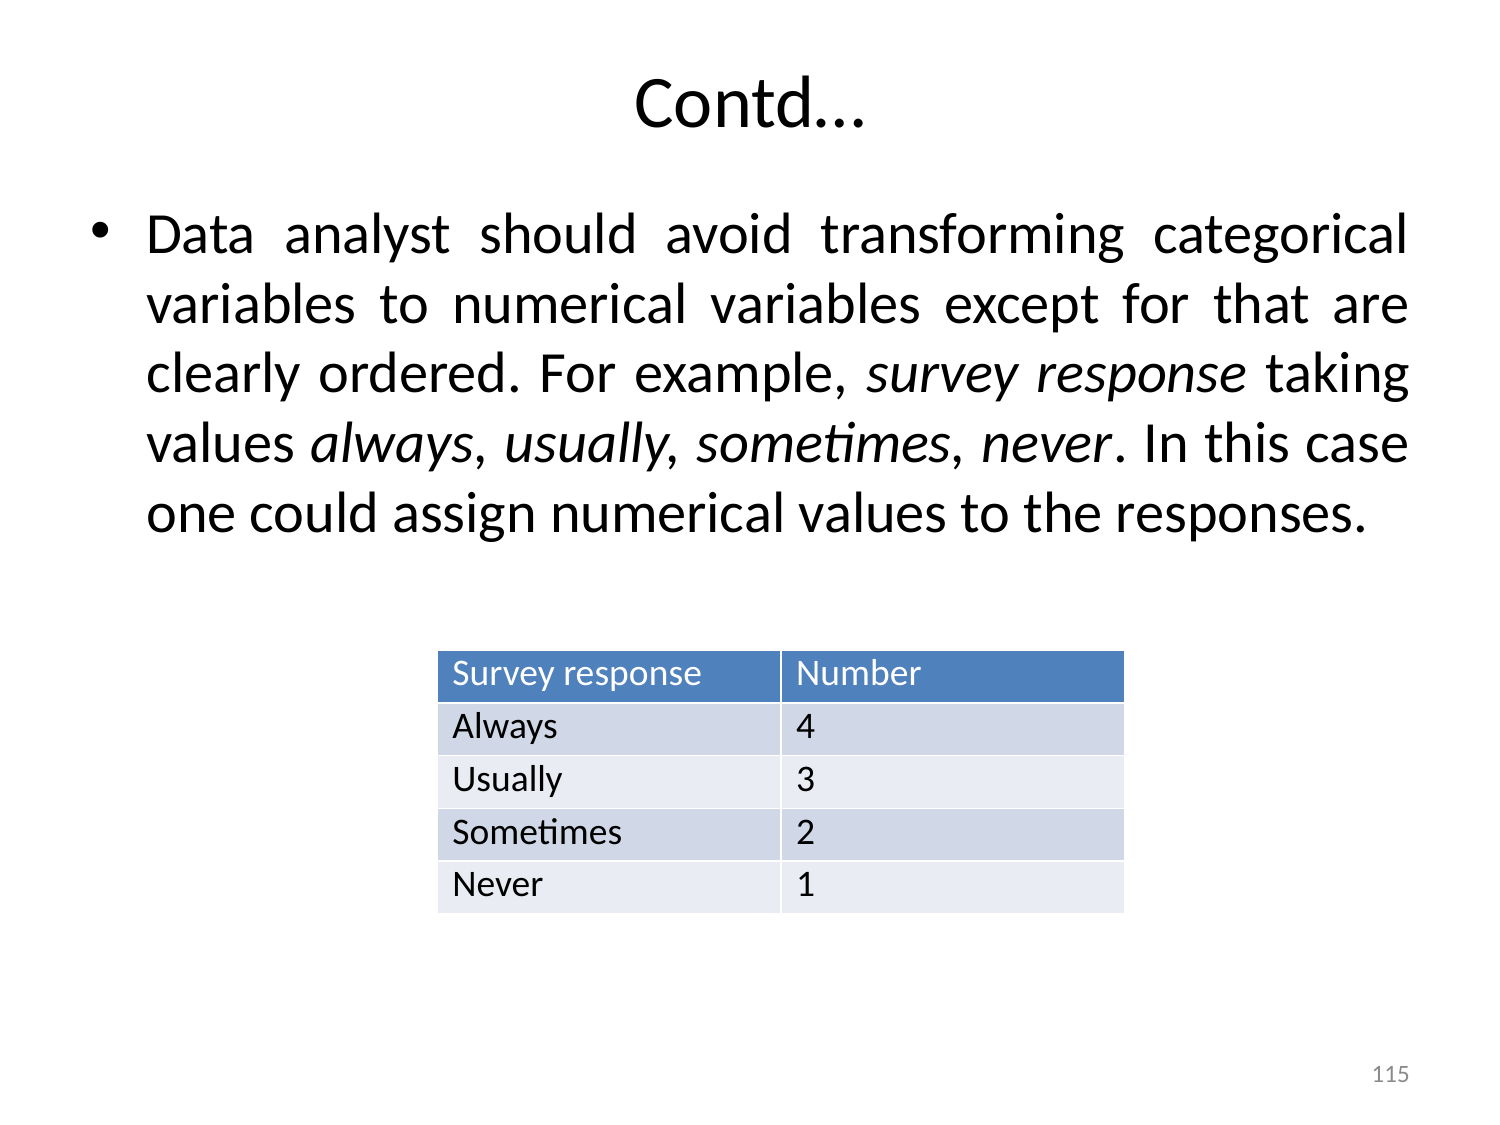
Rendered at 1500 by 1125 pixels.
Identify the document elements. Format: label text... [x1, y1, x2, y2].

title Contd… [75, 45, 1425, 150]
list Data analyst should avoid transforming categorical variables to numerical variables except for that are clearly ordered. For example, survey response taking values always, usually, sometimes, never. In this case one could assign numerical values to the responses. [75, 187, 1425, 1005]
table_cell 4 [782, 704, 1124, 755]
table_cell Always [438, 704, 780, 755]
table_cell 1 [782, 862, 1124, 913]
table_header Survey response [438, 651, 780, 702]
table_cell 3 [782, 756, 1124, 808]
table_header Number [782, 651, 1124, 702]
table_cell Usually [438, 756, 780, 808]
table_cell 2 [782, 809, 1124, 860]
table_cell Sometimes [438, 809, 780, 860]
slide_number 115 [1074, 1042, 1425, 1103]
table_cell Never [438, 862, 780, 913]
